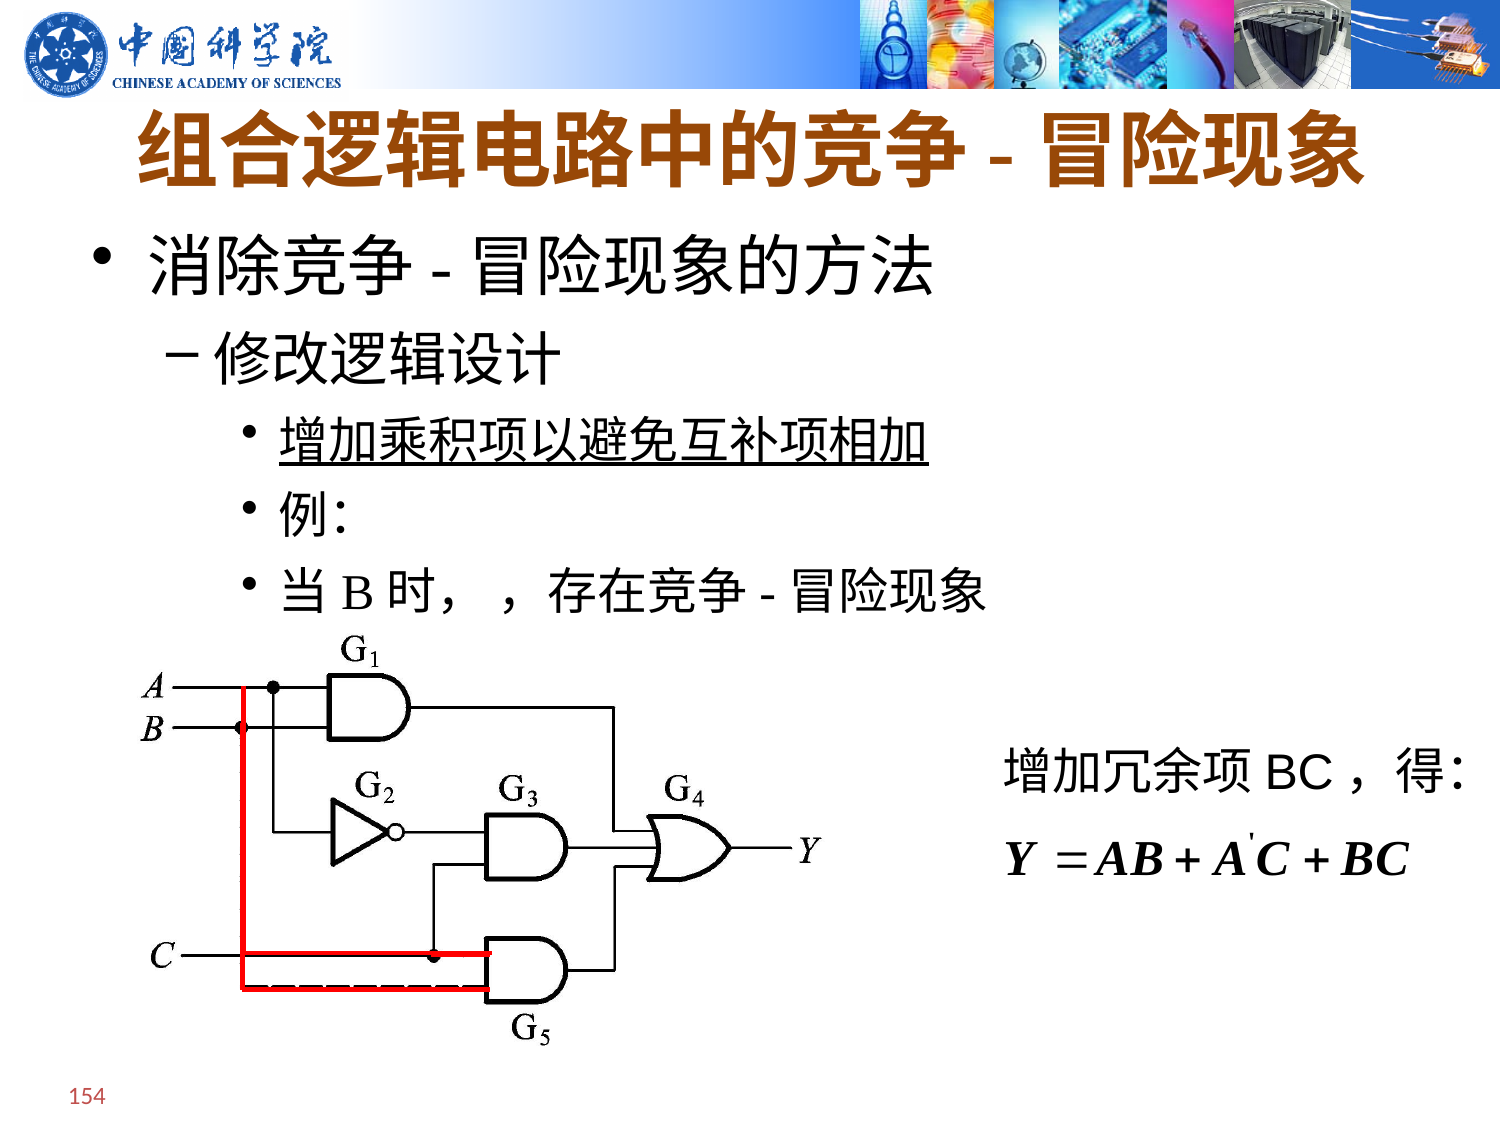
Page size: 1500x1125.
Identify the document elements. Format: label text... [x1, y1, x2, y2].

picture [860, 0, 1500, 89]
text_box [999, 820, 1424, 888]
picture [23, 10, 349, 102]
text_box 增加冗余项BC，得： [987, 731, 1500, 807]
title 组合逻辑电路中的竞争-冒险现象 [76, 90, 1427, 220]
picture [98, 633, 831, 1057]
